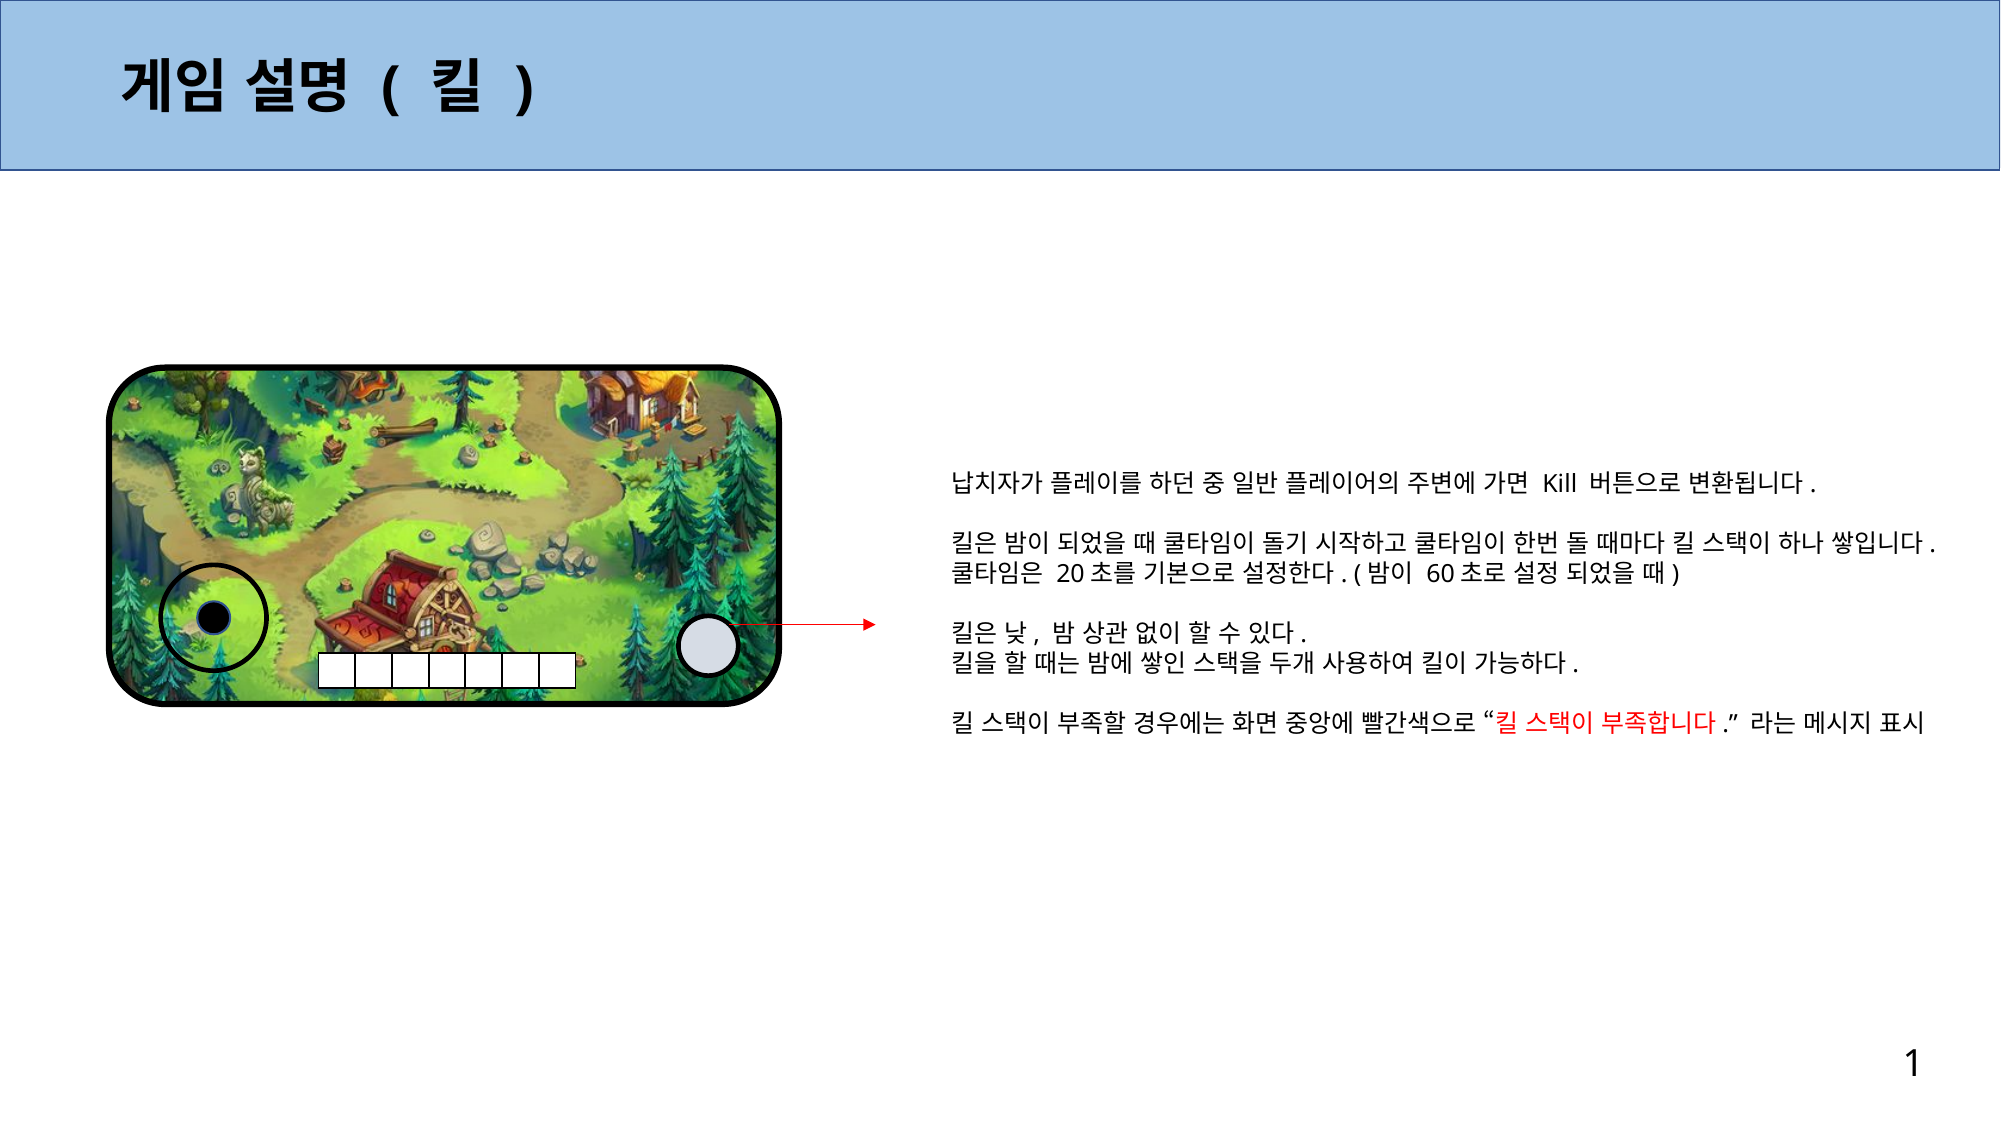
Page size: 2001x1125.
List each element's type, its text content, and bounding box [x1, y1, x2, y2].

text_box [108, 367, 779, 704]
text_box [0, 0, 2000, 171]
text_box 게임 설명 ( 킬 ) [106, 41, 1122, 127]
text_box 1 [1887, 1031, 1939, 1092]
text_box 납치자가 플레이를 하던 중 일반 플레이어의 주변에 가면 Kill 버튼으로 변환됩니다. 킬은 밤이 되었을 때 쿨타임이 돌기 시작하고 쿨타임이 한번 돌 때마다 킬 스택이 하나 쌓입니다. 쿨타임은 20초를 기본으로 설정한다. (밤이 60초로 설정 되었을 때) 킬은 낮, 밤 상관 없이 할 수 있다. 킬을 할 때는 밤에 쌓인 스택을 두개 사용하여 킬이 가능하다. 킬 스택이 부족할 경우에는 화면 중앙에 빨간색으로 “킬 스택이 부족합니다.” 라는 메시지 표시 [936, 460, 1952, 805]
